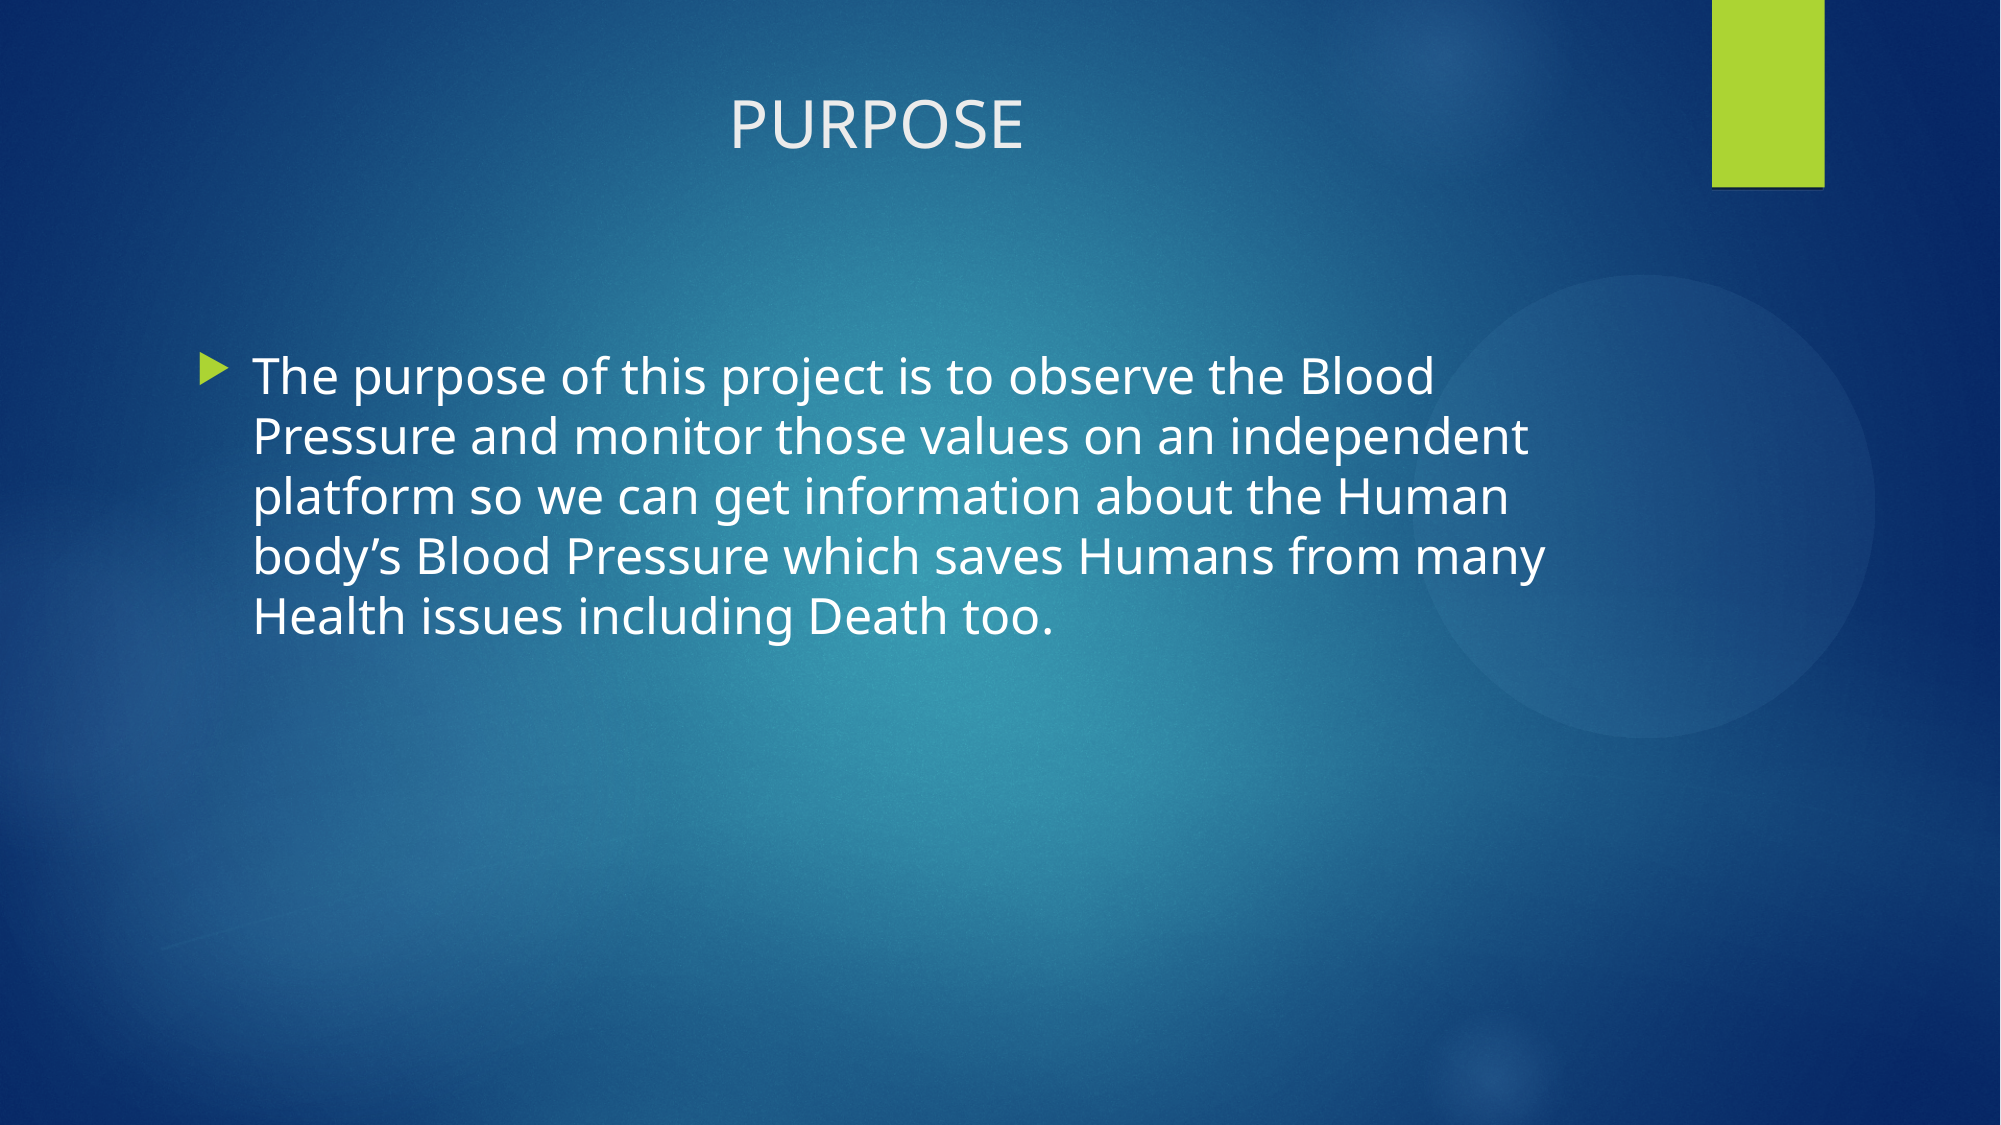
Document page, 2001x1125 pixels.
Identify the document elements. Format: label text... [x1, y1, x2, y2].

list The purpose of this project is to observe the Blood Pressure and monitor those values on an independent platform so we can get information about the Human body’s Blood Pressure which saves Humans from many Health issues including Death too. [181, 336, 1649, 1025]
picture [0, 0, 2001, 1125]
title PURPOSE [106, 74, 1649, 304]
